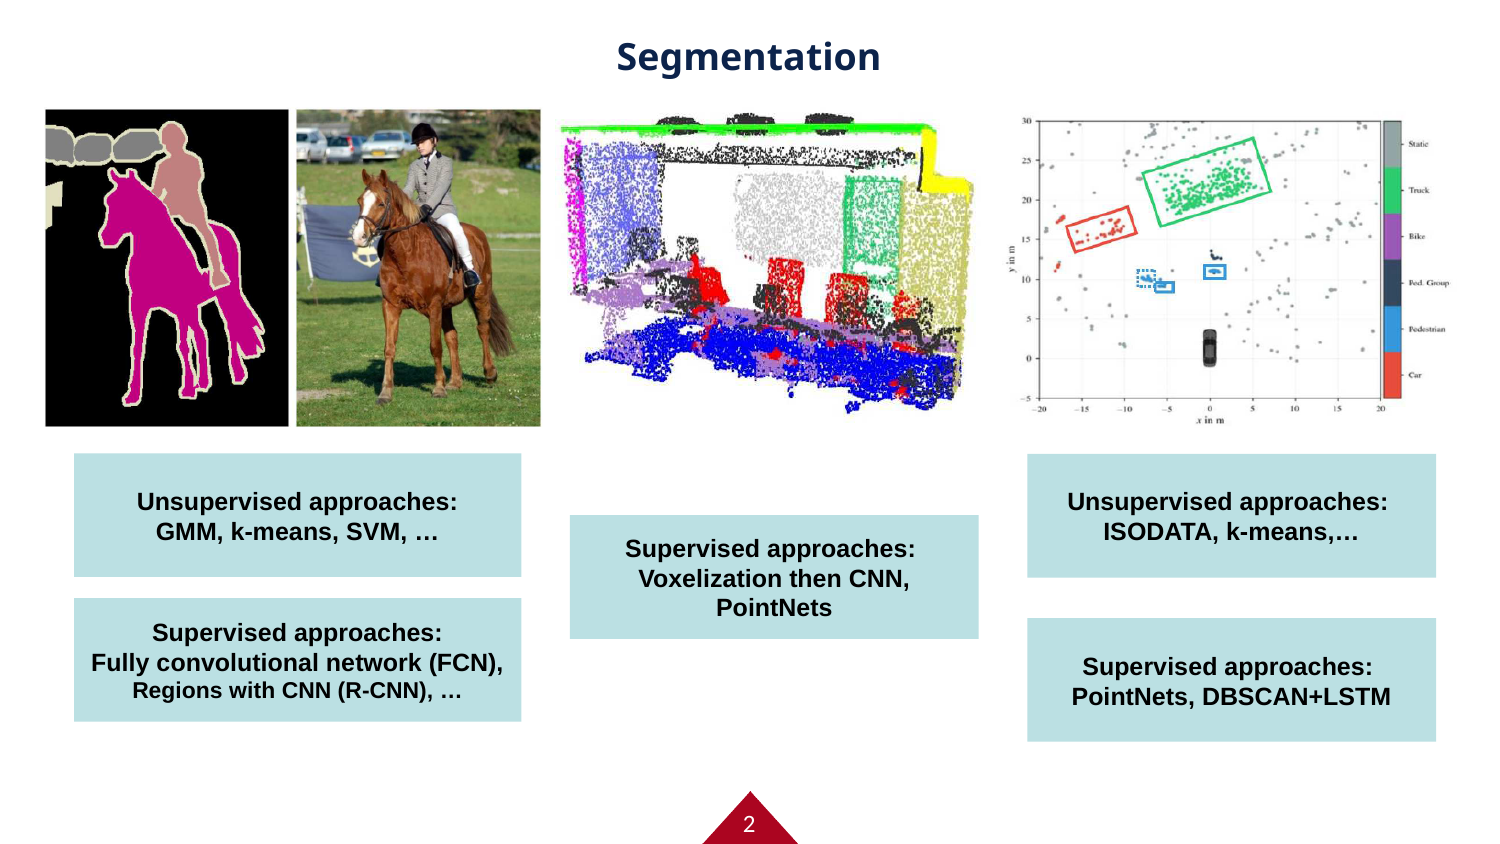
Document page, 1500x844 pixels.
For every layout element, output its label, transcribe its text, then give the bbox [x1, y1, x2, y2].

text_box Unsupervised approaches: GMM, k-means, SVM, … [72, 451, 523, 579]
picture [702, 791, 798, 844]
text_box Supervised approaches: Voxelization then CNN, PointNets [568, 513, 981, 641]
picture [40, 101, 1457, 433]
text_box Unsupervised approaches: ISODATA, k-means,… [1025, 452, 1438, 580]
text_box Supervised approaches: PointNets, DBSCAN+LSTM [1025, 616, 1438, 744]
text_box Supervised approaches: Fully convolutional network (FCN), Regions with CNN (R-CNN), … [72, 596, 523, 724]
title Segmentation [74, 21, 1425, 91]
slide_number 2 [707, 800, 791, 844]
